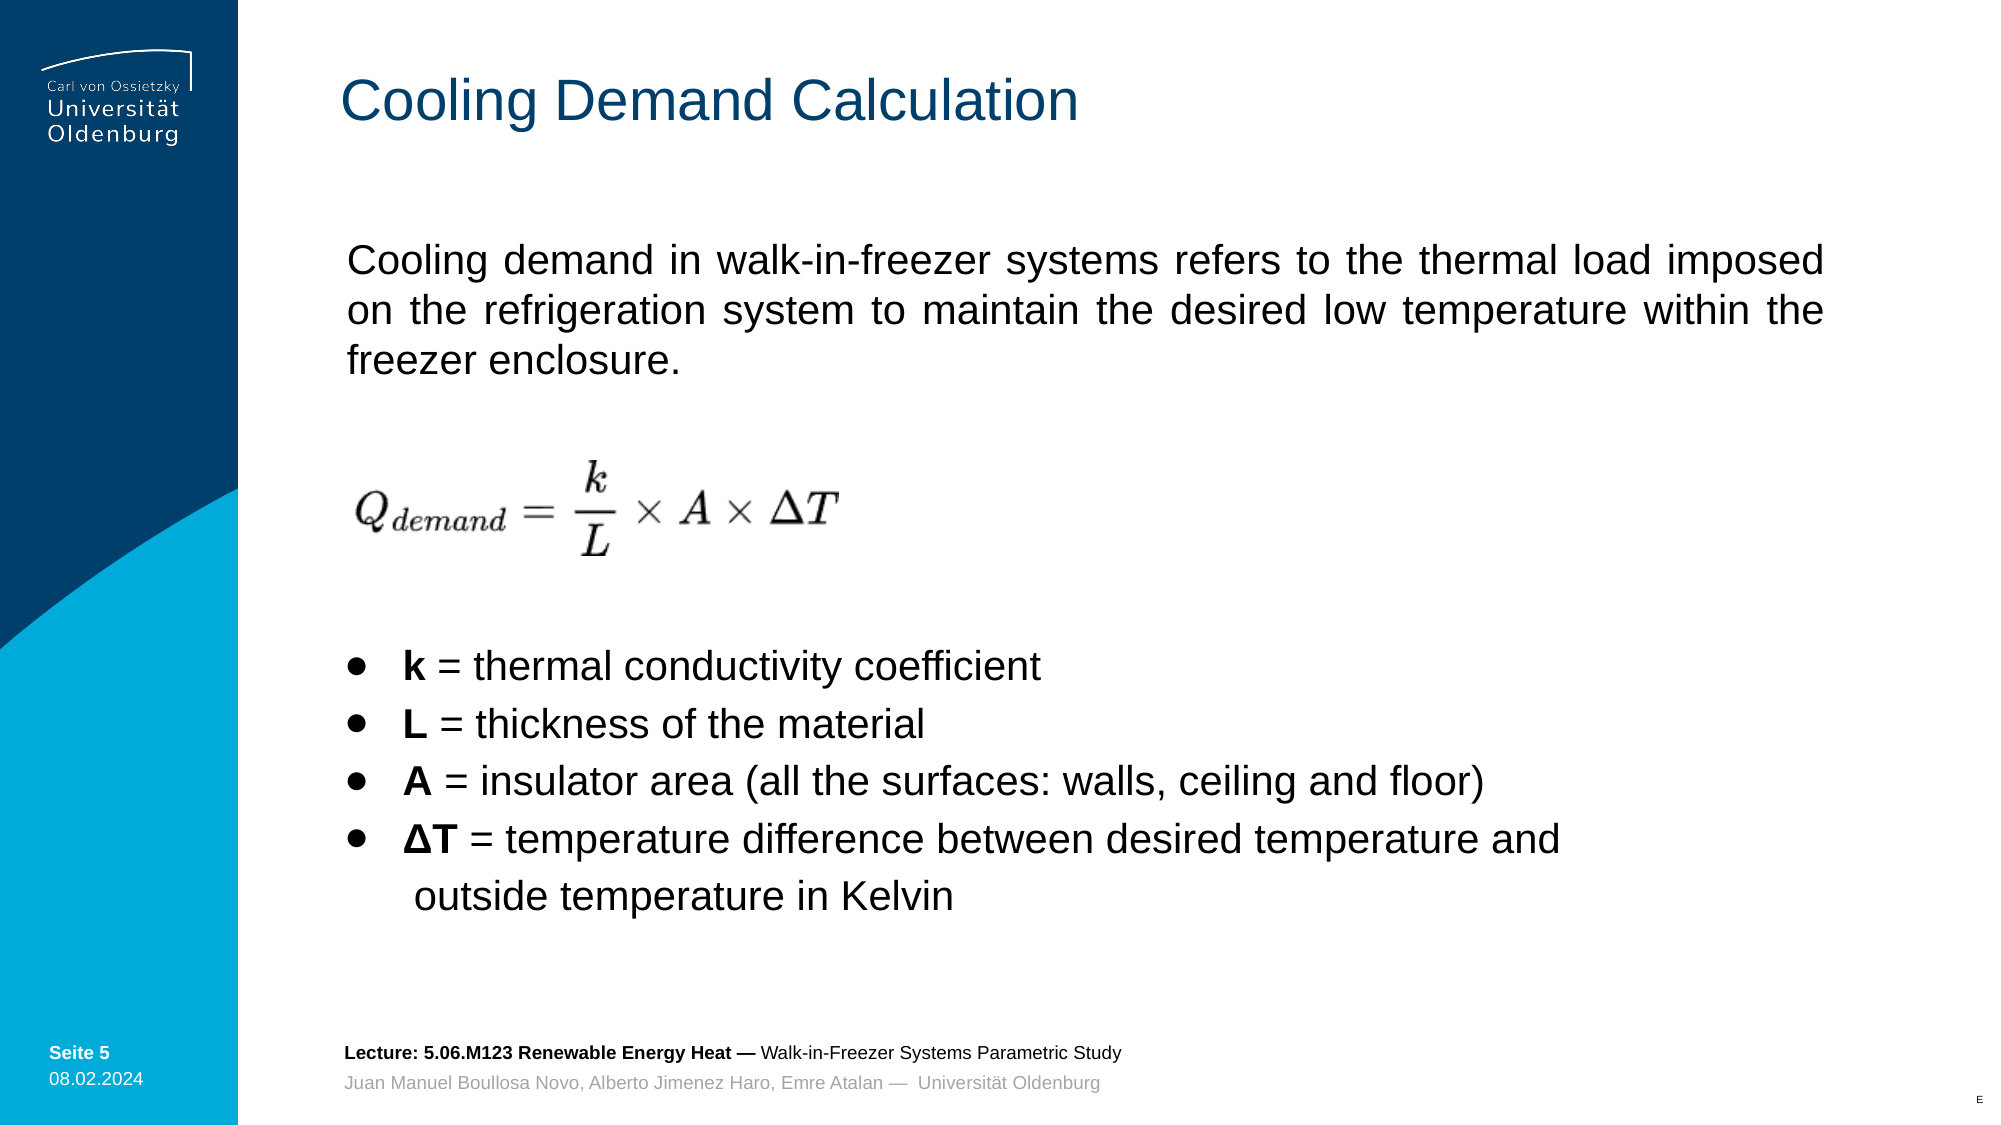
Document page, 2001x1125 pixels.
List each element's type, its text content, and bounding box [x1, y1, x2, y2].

text_box Cooling Demand Calculation [340, 69, 1753, 142]
picture [354, 460, 840, 556]
text_box E [1961, 1078, 2000, 1125]
text_box k = thermal conductivity coefficient L = thickness of the material A = insulator area (all the surfaces: walls, ceiling and floor) ΔT = temperature difference between desired temperature and outside temperature in Kelvin [312, 616, 1671, 944]
text_box Cooling demand in walk-in-freezer systems refers to the thermal load imposed on the refrigeration system to maintain the desired low temperature within the freezer enclosure. [331, 218, 1841, 399]
picture [41, 49, 192, 146]
